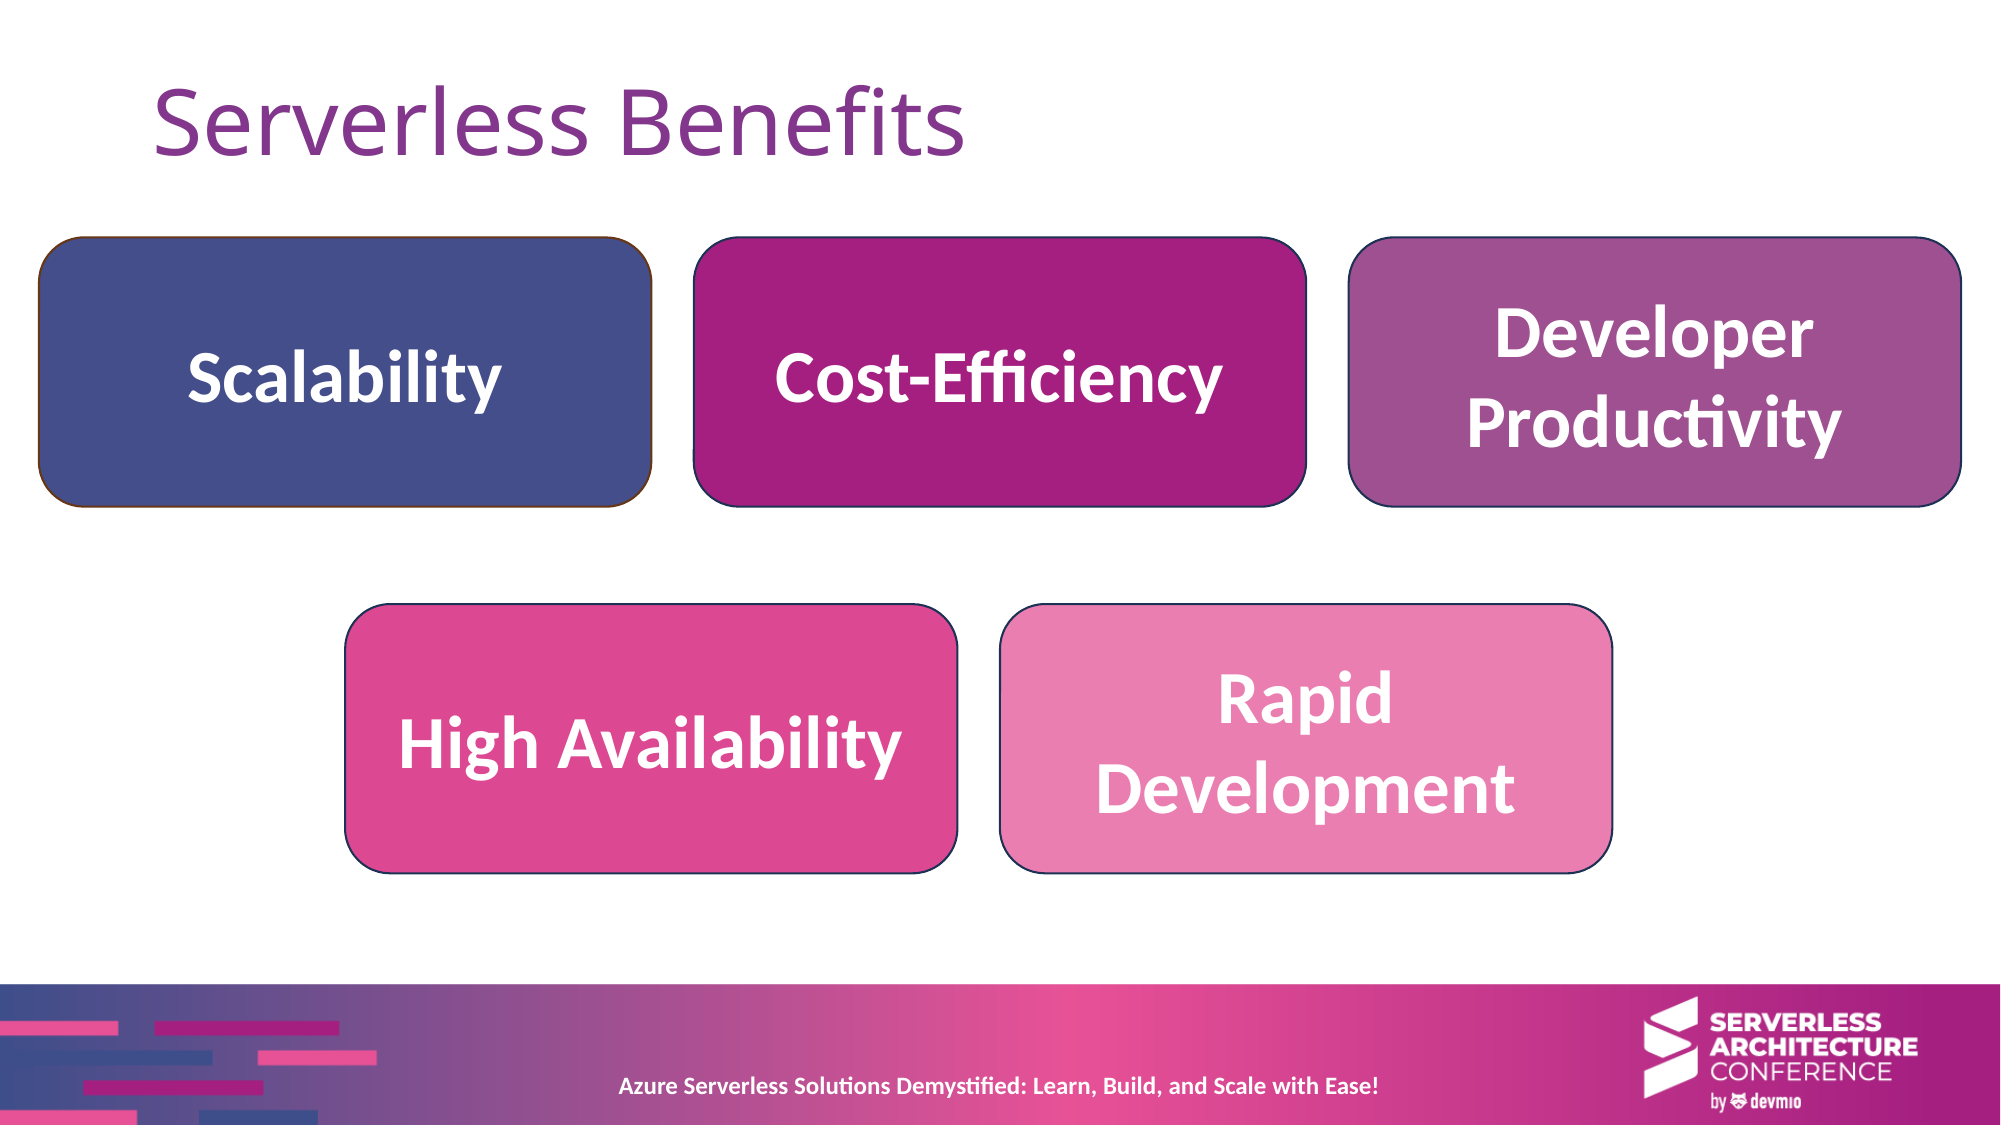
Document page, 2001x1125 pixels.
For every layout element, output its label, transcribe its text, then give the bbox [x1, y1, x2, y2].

text_box Rapid Development [998, 603, 1614, 875]
title Serverless Benefits [137, 17, 1863, 235]
text_box High Availability [344, 603, 959, 875]
picture [0, 0, 2001, 1125]
text_box Scalability [37, 236, 653, 508]
text_box Cost-Efficiency [692, 236, 1308, 508]
text_box Developer Productivity [1347, 236, 1963, 508]
